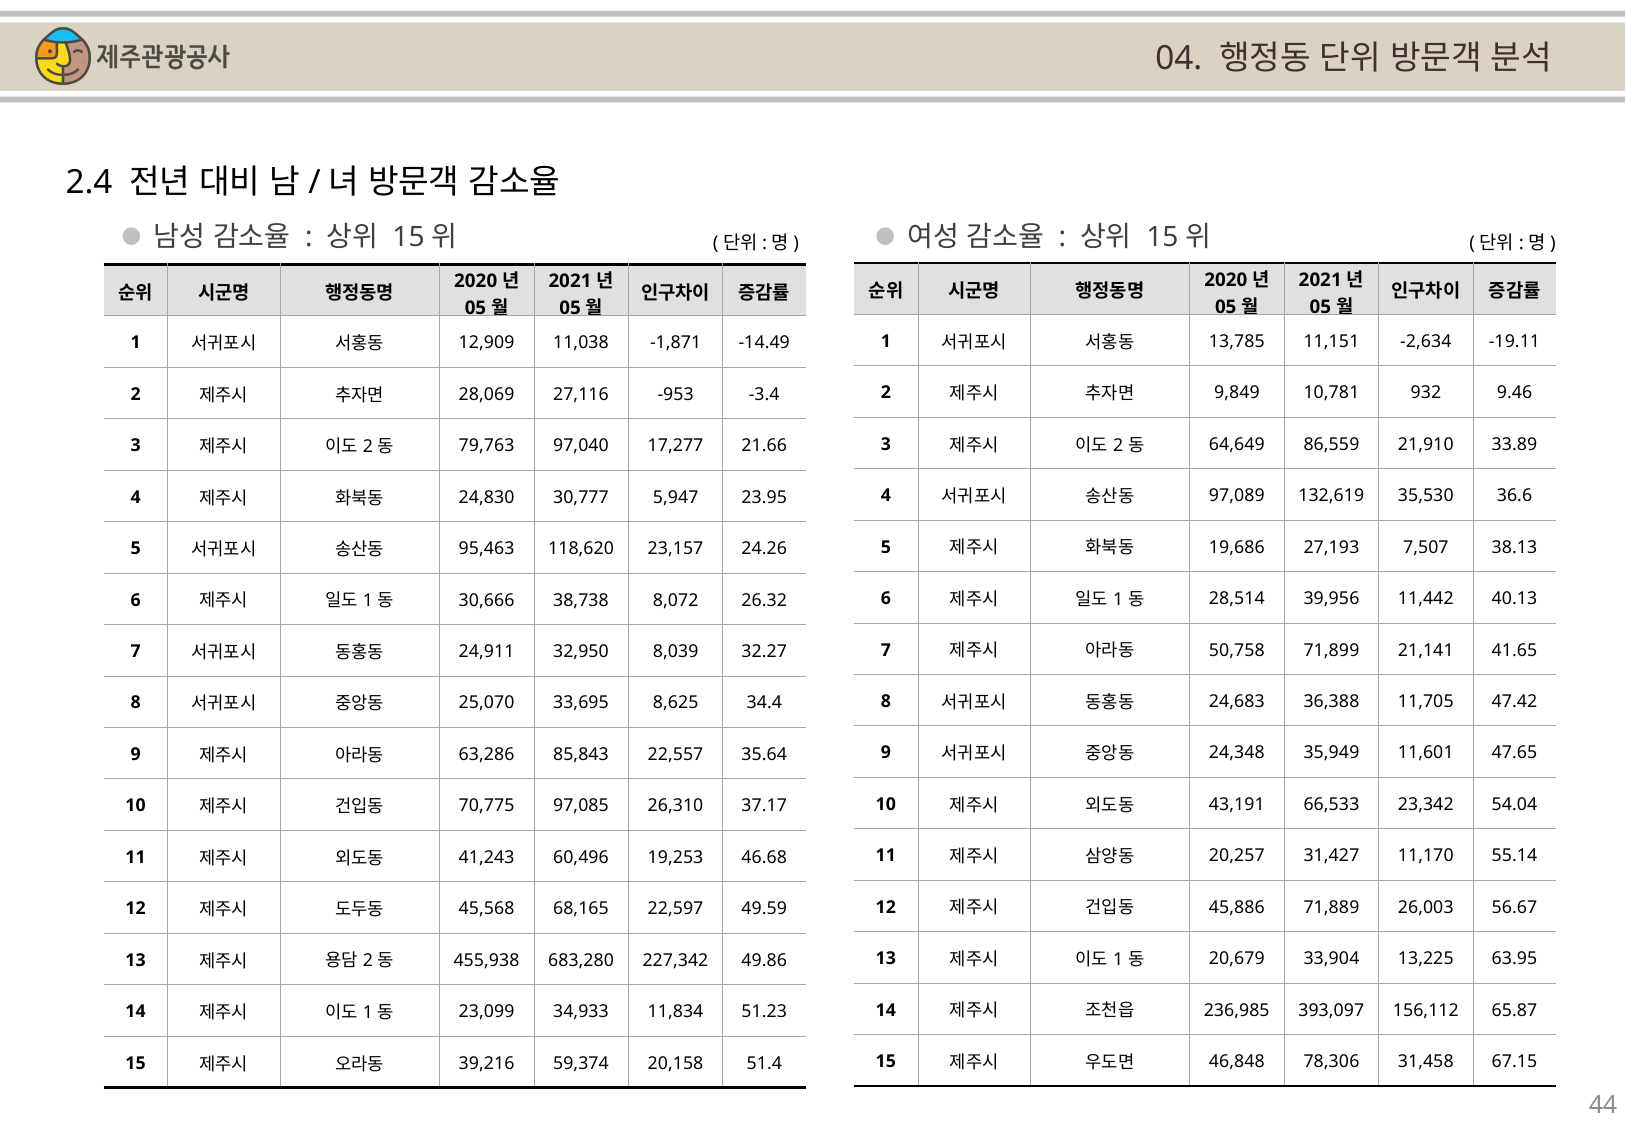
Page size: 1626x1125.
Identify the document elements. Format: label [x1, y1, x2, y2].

table_cell [1474, 932, 1556, 983]
table_cell [168, 471, 280, 521]
table_cell [723, 985, 806, 1036]
table_cell [168, 831, 280, 881]
table_cell [629, 368, 722, 418]
table_cell [1190, 778, 1284, 828]
table_cell [723, 677, 806, 727]
table_cell [1474, 572, 1556, 623]
table_cell [535, 471, 628, 521]
table_header [854, 264, 918, 314]
table_cell [629, 985, 722, 1036]
table_cell [535, 625, 628, 676]
table_cell [919, 829, 1030, 880]
table_cell [168, 574, 280, 624]
table_cell [854, 469, 918, 520]
table_cell [1379, 315, 1473, 365]
table_cell [1031, 778, 1189, 828]
table_cell [1190, 829, 1284, 880]
table_cell [723, 831, 806, 881]
table_header [104, 266, 167, 315]
table_cell [1285, 675, 1378, 725]
table_cell [629, 728, 722, 778]
table_cell [104, 316, 167, 367]
table_cell [919, 1035, 1030, 1085]
table_cell [281, 522, 439, 573]
table_cell [1474, 726, 1556, 777]
table_cell [1474, 521, 1556, 571]
table_cell [104, 934, 167, 984]
table_cell [281, 831, 439, 881]
table_cell [723, 728, 806, 778]
table_cell [168, 728, 280, 778]
table_header [535, 266, 628, 315]
table_cell [535, 316, 628, 367]
table_cell [1379, 829, 1473, 880]
table_cell [723, 574, 806, 624]
table_cell [1474, 778, 1556, 828]
table_cell [919, 572, 1030, 623]
table_cell [281, 934, 439, 984]
table_cell [919, 726, 1030, 777]
table_cell [281, 625, 439, 676]
table_cell [535, 522, 628, 573]
table_cell [535, 779, 628, 830]
table_cell [440, 625, 534, 676]
picture [31, 26, 232, 87]
table_cell [535, 728, 628, 778]
table_cell [723, 368, 806, 418]
table_cell [1031, 881, 1189, 931]
table_cell [1031, 1035, 1189, 1085]
table_header [1474, 264, 1556, 314]
table_cell [919, 675, 1030, 725]
table_cell [104, 522, 167, 573]
table_cell [854, 726, 918, 777]
table_cell [854, 366, 918, 417]
table_cell [168, 985, 280, 1036]
table_cell [168, 677, 280, 727]
table_header [1031, 264, 1189, 314]
table_cell [1285, 366, 1378, 417]
table_cell [723, 316, 806, 367]
table_cell [1285, 418, 1378, 468]
table_cell [281, 985, 439, 1036]
table_cell [1285, 1035, 1378, 1063]
table_cell [723, 779, 806, 830]
table_cell [629, 574, 722, 624]
table_cell [104, 1037, 167, 1086]
table_cell [535, 882, 628, 933]
table_cell [1379, 881, 1473, 931]
table_cell [1031, 984, 1189, 1034]
table_cell [1190, 469, 1284, 520]
table_cell [535, 1037, 628, 1086]
table_cell [723, 625, 806, 676]
table_header [168, 266, 280, 315]
table_cell [104, 728, 167, 778]
table_cell [854, 1035, 918, 1085]
table_cell [535, 419, 628, 470]
table_cell [1031, 366, 1189, 417]
text_box [698, 223, 814, 261]
table_cell [854, 521, 918, 571]
table_cell [1379, 1035, 1473, 1063]
table_cell [1379, 521, 1473, 571]
table_cell [854, 624, 918, 674]
table_cell [1190, 932, 1284, 983]
table_cell [104, 985, 167, 1036]
table_cell [1285, 829, 1378, 880]
table_cell [854, 984, 918, 1034]
table_cell [1285, 932, 1378, 983]
table_cell [281, 728, 439, 778]
table_cell [1190, 984, 1284, 1034]
table_cell [1031, 624, 1189, 674]
table_cell [168, 316, 280, 367]
table_cell [919, 778, 1030, 828]
table_cell [629, 1037, 722, 1086]
table_cell [723, 522, 806, 573]
table_cell [440, 882, 534, 933]
text_box [1042, 28, 1595, 84]
table_cell [1031, 315, 1189, 365]
table_cell [723, 1037, 806, 1086]
table_cell [629, 677, 722, 727]
table_cell [104, 419, 167, 470]
table_cell [919, 984, 1030, 1034]
table_header [919, 264, 1030, 314]
table_cell [168, 934, 280, 984]
table_cell [629, 625, 722, 676]
table_cell [1031, 521, 1189, 571]
table_cell [1031, 418, 1189, 468]
table_header [1285, 264, 1378, 314]
table_cell [281, 574, 439, 624]
table_cell [440, 677, 534, 727]
table_cell [281, 368, 439, 418]
table_cell [919, 521, 1030, 571]
table_cell [440, 471, 534, 521]
table_cell [440, 985, 534, 1036]
table_cell [1031, 829, 1189, 880]
table_cell [1379, 469, 1473, 520]
table_cell [919, 932, 1030, 983]
table_cell [1379, 418, 1473, 468]
table_cell [1285, 315, 1378, 365]
table_cell [1474, 418, 1556, 468]
table_cell [1285, 778, 1378, 828]
table_cell [1474, 675, 1556, 725]
table_cell [440, 419, 534, 470]
table_cell [281, 471, 439, 521]
table_header [1379, 264, 1473, 314]
table_cell [854, 315, 918, 365]
table_cell [629, 522, 722, 573]
table_cell [1285, 469, 1378, 520]
table_cell [854, 778, 918, 828]
table_cell [1190, 726, 1284, 777]
table_cell [1031, 572, 1189, 623]
table_cell [1190, 315, 1284, 365]
table_cell [1379, 932, 1473, 983]
table_cell [1379, 675, 1473, 725]
table_cell [1285, 624, 1378, 674]
table_cell [1379, 572, 1473, 623]
table_cell [629, 316, 722, 367]
table_cell [919, 469, 1030, 520]
table_cell [535, 831, 628, 881]
table_cell [1285, 984, 1378, 1034]
table_cell [168, 1037, 280, 1086]
table_cell [854, 572, 918, 623]
table_cell [919, 315, 1030, 365]
table_cell [168, 779, 280, 830]
table_cell [1379, 726, 1473, 777]
table_cell [1379, 778, 1473, 828]
table_cell [440, 934, 534, 984]
table_cell [1474, 1035, 1556, 1063]
table_cell [281, 1037, 439, 1086]
table_cell [919, 881, 1030, 931]
table_cell [168, 882, 280, 933]
table_cell [104, 779, 167, 830]
table_header [281, 266, 439, 315]
table_cell [1474, 315, 1556, 365]
table_cell [723, 934, 806, 984]
table_cell [854, 881, 918, 931]
text_box [1454, 223, 1571, 261]
table_cell [1031, 675, 1189, 725]
table_cell [104, 471, 167, 521]
table_cell [281, 779, 439, 830]
table_cell [440, 574, 534, 624]
table_cell [281, 316, 439, 367]
table_cell [629, 471, 722, 521]
table_cell [1379, 366, 1473, 417]
table_cell [854, 932, 918, 983]
table_cell [1190, 418, 1284, 468]
table_cell [535, 368, 628, 418]
table_cell [1190, 521, 1284, 571]
table_cell [1031, 726, 1189, 777]
table_cell [104, 574, 167, 624]
table_cell [1285, 726, 1378, 777]
table_cell [1190, 881, 1284, 931]
table_cell [104, 831, 167, 881]
text_box [875, 210, 1226, 260]
table_cell [104, 677, 167, 727]
table_cell [629, 419, 722, 470]
table_cell [1474, 829, 1556, 880]
text_box [121, 210, 472, 260]
table_cell [1474, 624, 1556, 674]
table_cell [629, 779, 722, 830]
table_cell [919, 366, 1030, 417]
table_cell [1474, 984, 1556, 1034]
table_header [629, 266, 722, 315]
table_cell [1379, 624, 1473, 674]
table_cell [1474, 366, 1556, 417]
table_cell [440, 779, 534, 830]
table_cell [1031, 469, 1189, 520]
table_header [723, 266, 806, 315]
table_cell [1285, 572, 1378, 623]
table_cell [440, 831, 534, 881]
table_header [1190, 264, 1284, 314]
table_cell [854, 418, 918, 468]
table_cell [168, 522, 280, 573]
table_cell [1190, 624, 1284, 674]
table_cell [440, 368, 534, 418]
table_cell [168, 625, 280, 676]
table_cell [629, 882, 722, 933]
table_cell [919, 418, 1030, 468]
table_cell [854, 829, 918, 880]
table_cell [535, 574, 628, 624]
table_cell [104, 368, 167, 418]
table_cell [1474, 881, 1556, 931]
table_cell [1190, 366, 1284, 417]
table_cell [1190, 1035, 1284, 1085]
table_cell [1190, 572, 1284, 623]
table_cell [535, 934, 628, 984]
table_cell [1285, 521, 1378, 571]
table_cell [723, 882, 806, 933]
table_cell [440, 316, 534, 367]
table_cell [440, 522, 534, 573]
table_cell [723, 419, 806, 470]
table_cell [104, 625, 167, 676]
table_cell [629, 831, 722, 881]
table_cell [919, 624, 1030, 674]
table_cell [854, 675, 918, 725]
table_cell [440, 1037, 534, 1086]
table_cell [1031, 932, 1189, 983]
table_cell [281, 419, 439, 470]
table_cell [535, 985, 628, 1036]
text_box [50, 152, 1144, 208]
table_cell [1474, 469, 1556, 520]
table_cell [629, 934, 722, 984]
table_cell [1190, 675, 1284, 725]
table_cell [104, 882, 167, 933]
table_cell [168, 368, 280, 418]
table_cell [1285, 881, 1378, 931]
table_cell [168, 419, 280, 470]
table_cell [281, 882, 439, 933]
table_cell [281, 677, 439, 727]
table_cell [535, 677, 628, 727]
table_cell [723, 471, 806, 521]
table_header [440, 266, 534, 315]
table_cell [1379, 984, 1473, 1034]
slide_number [1251, 1063, 1618, 1123]
table_cell [440, 728, 534, 778]
